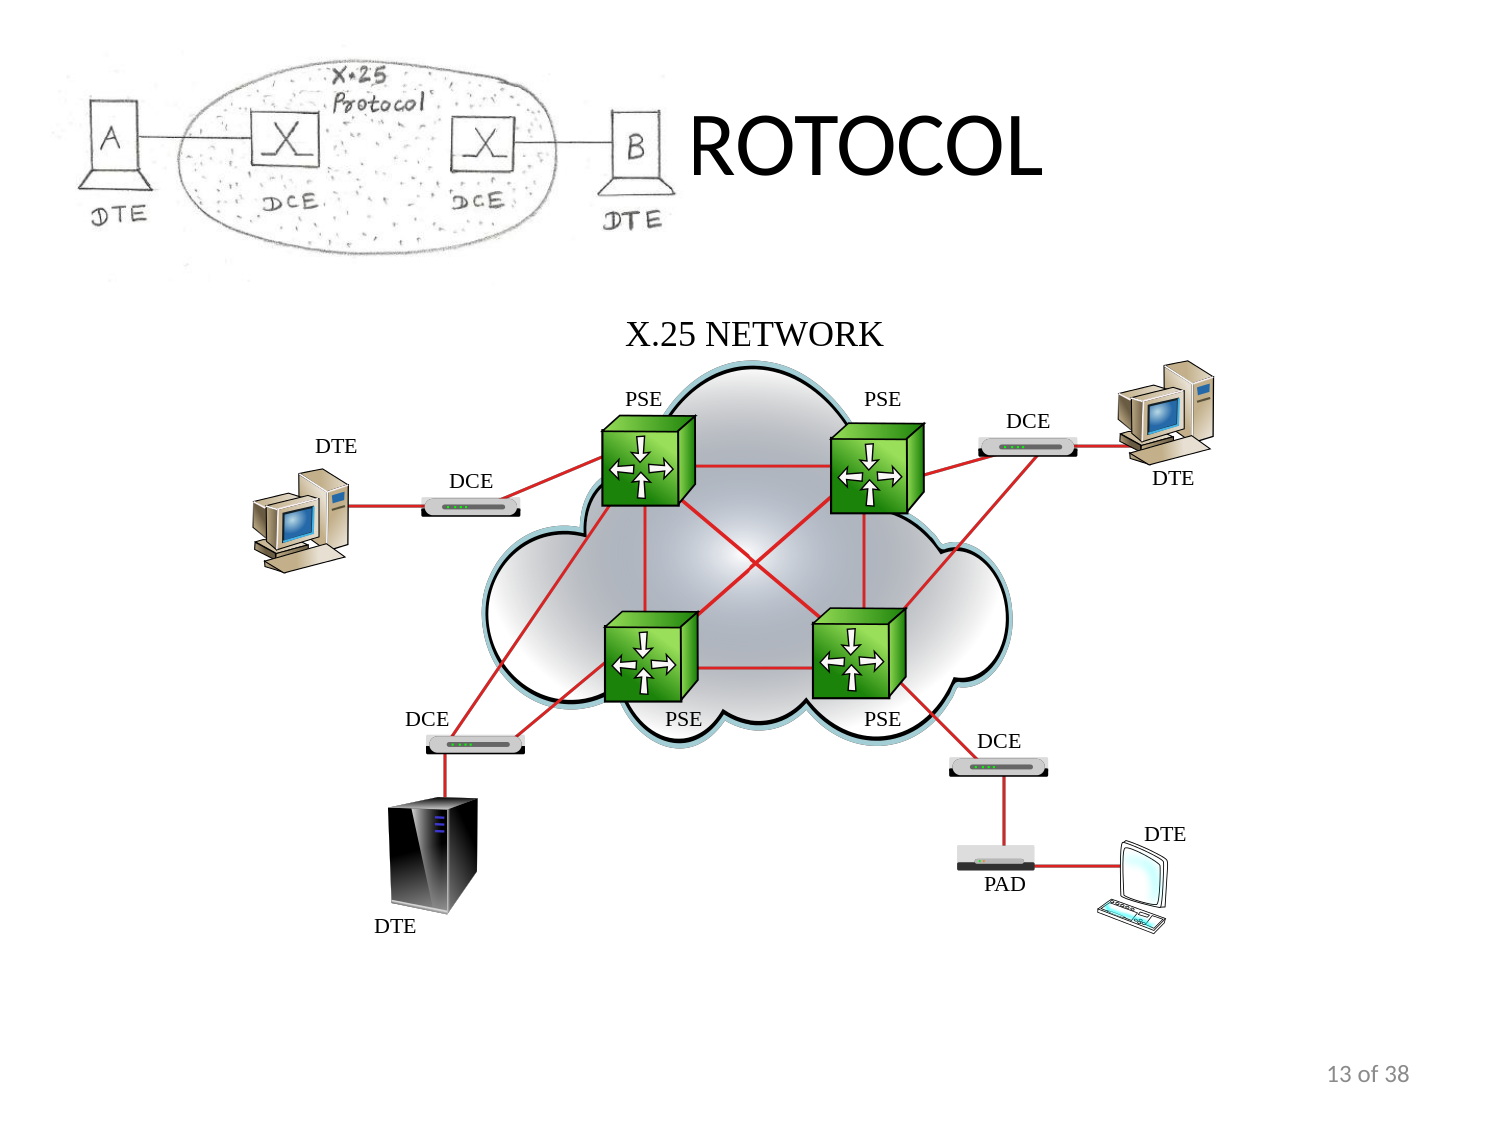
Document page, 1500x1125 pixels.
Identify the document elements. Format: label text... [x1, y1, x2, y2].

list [224, 262, 1276, 1006]
title X.25 Protocol [698, 45, 1425, 233]
picture [49, 39, 694, 287]
slide_number 13 of 38 [1074, 1042, 1425, 1103]
